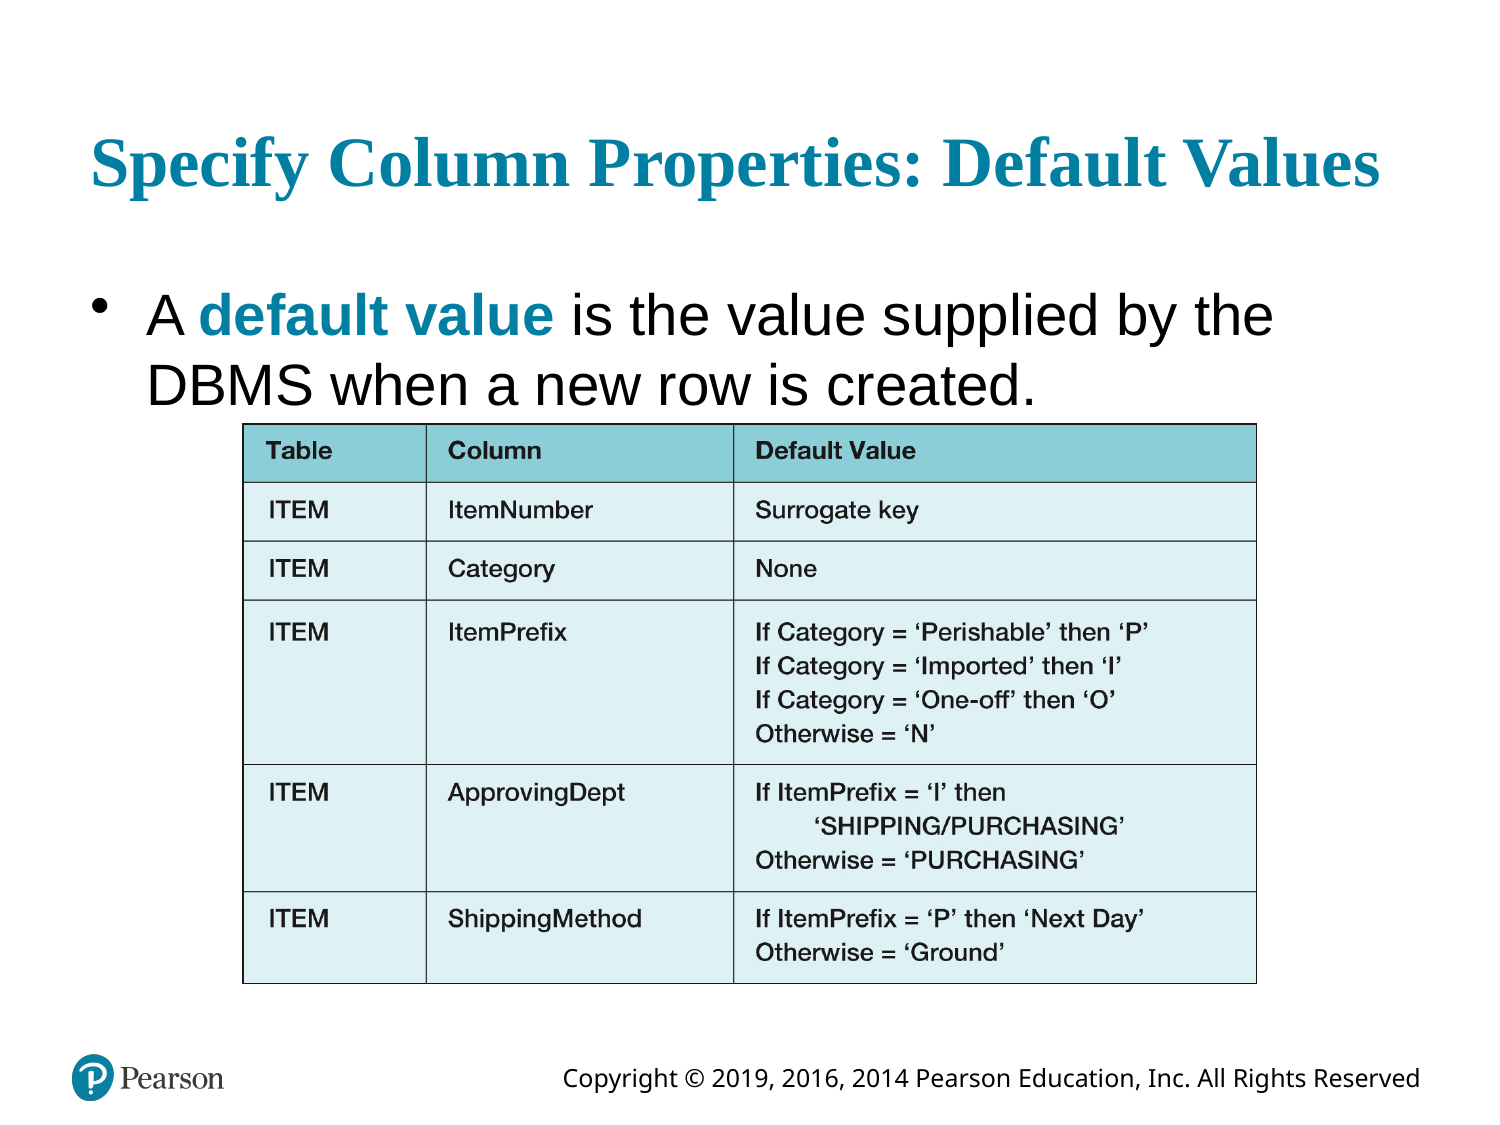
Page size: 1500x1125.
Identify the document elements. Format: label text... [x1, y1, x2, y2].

picture [98, 1054, 224, 1101]
picture [80, 1063, 106, 1088]
picture [72, 1087, 83, 1101]
picture [242, 423, 1258, 984]
list A default value is the value supplied by the DBMS when a new row is created. [75, 262, 1425, 1005]
picture [72, 1054, 88, 1070]
title Specify Column Properties: Default Values [75, 35, 1425, 216]
